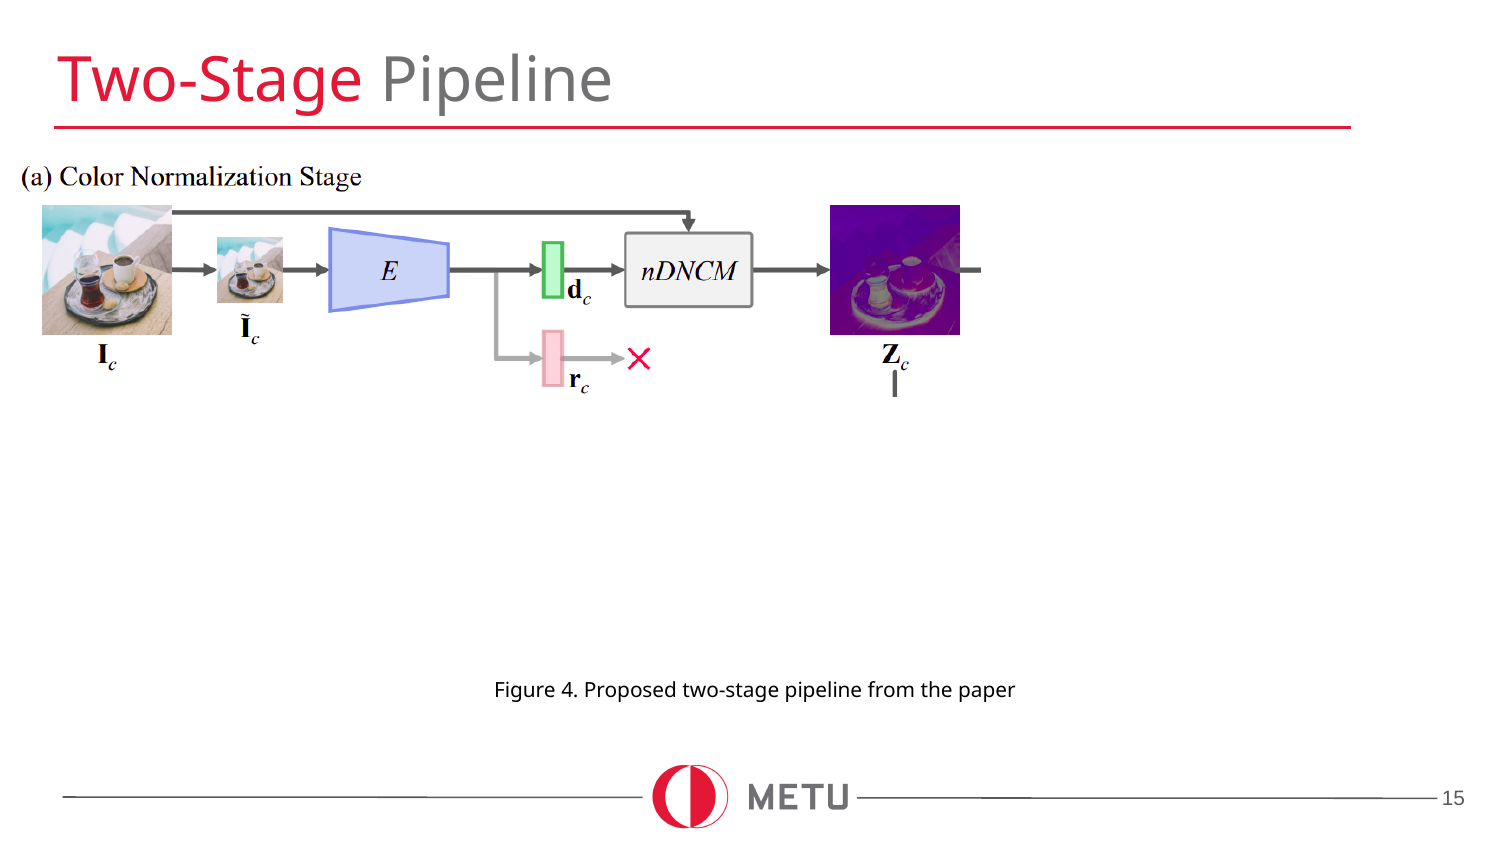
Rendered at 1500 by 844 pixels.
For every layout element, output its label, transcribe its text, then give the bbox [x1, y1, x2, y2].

text_box Two-Stage Pipeline [42, 23, 1469, 129]
text_box Figure 4. Proposed two-stage pipeline from the paper [420, 669, 1090, 710]
slide_number 15 [1389, 764, 1480, 830]
picture [642, 758, 858, 838]
picture [16, 158, 982, 397]
